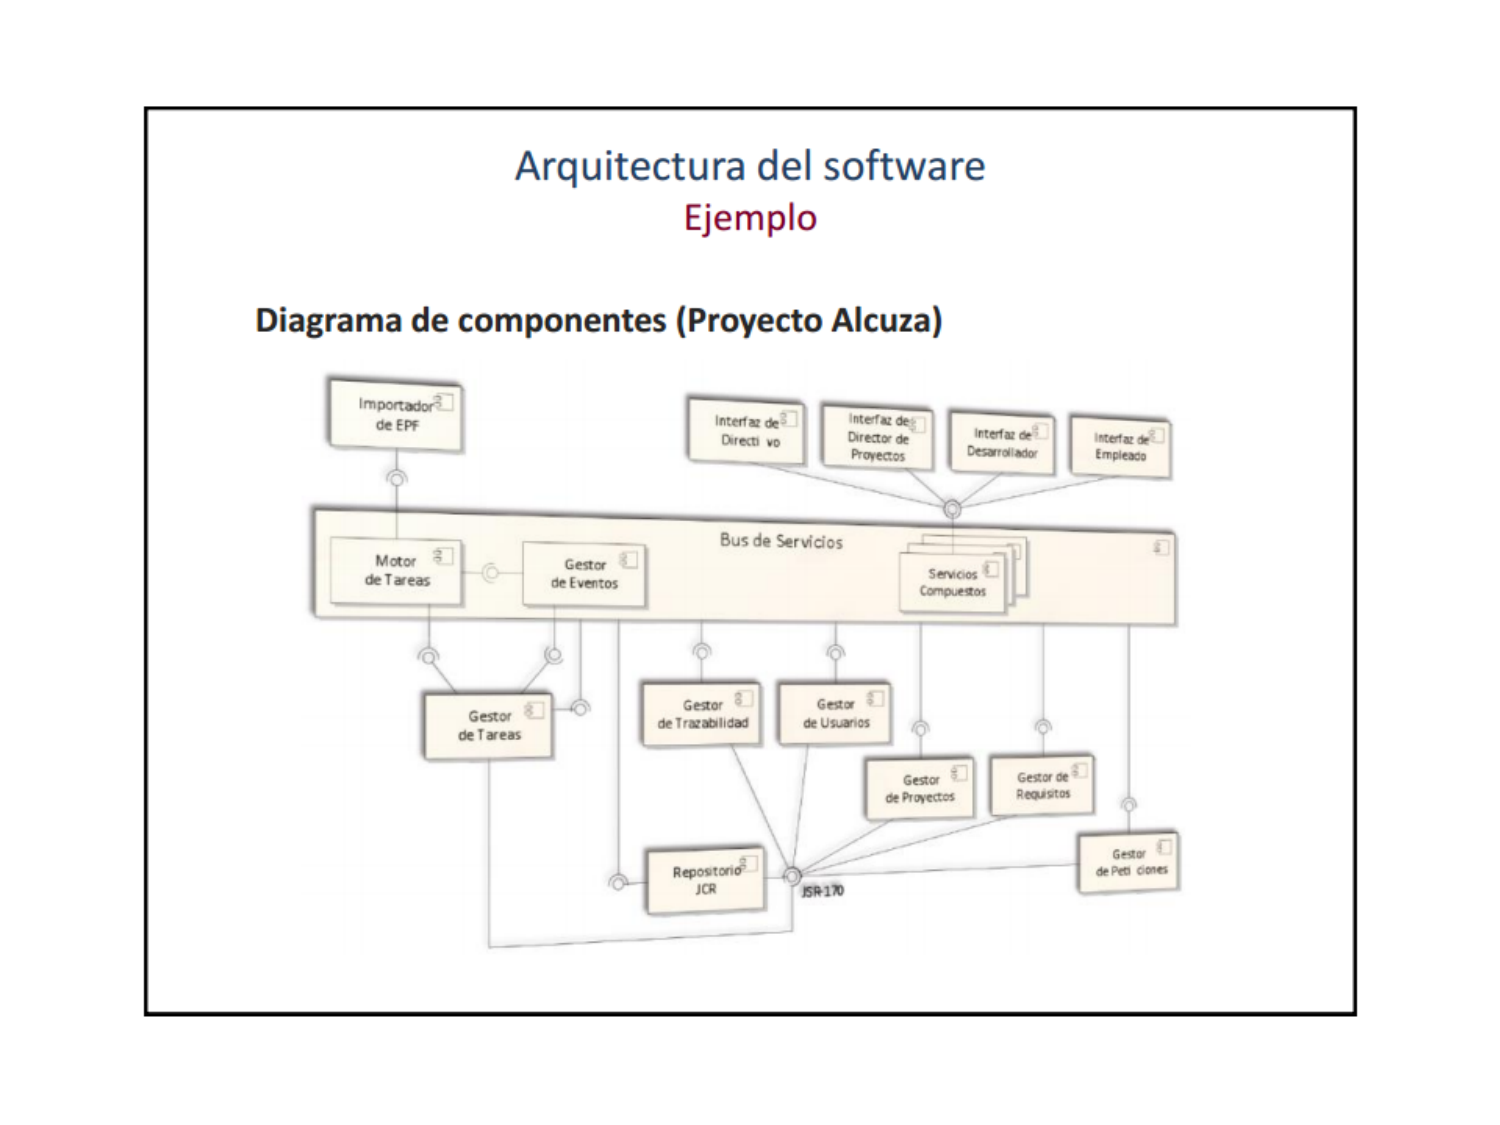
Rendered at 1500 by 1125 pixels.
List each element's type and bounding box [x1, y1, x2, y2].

picture [138, 102, 1362, 1023]
